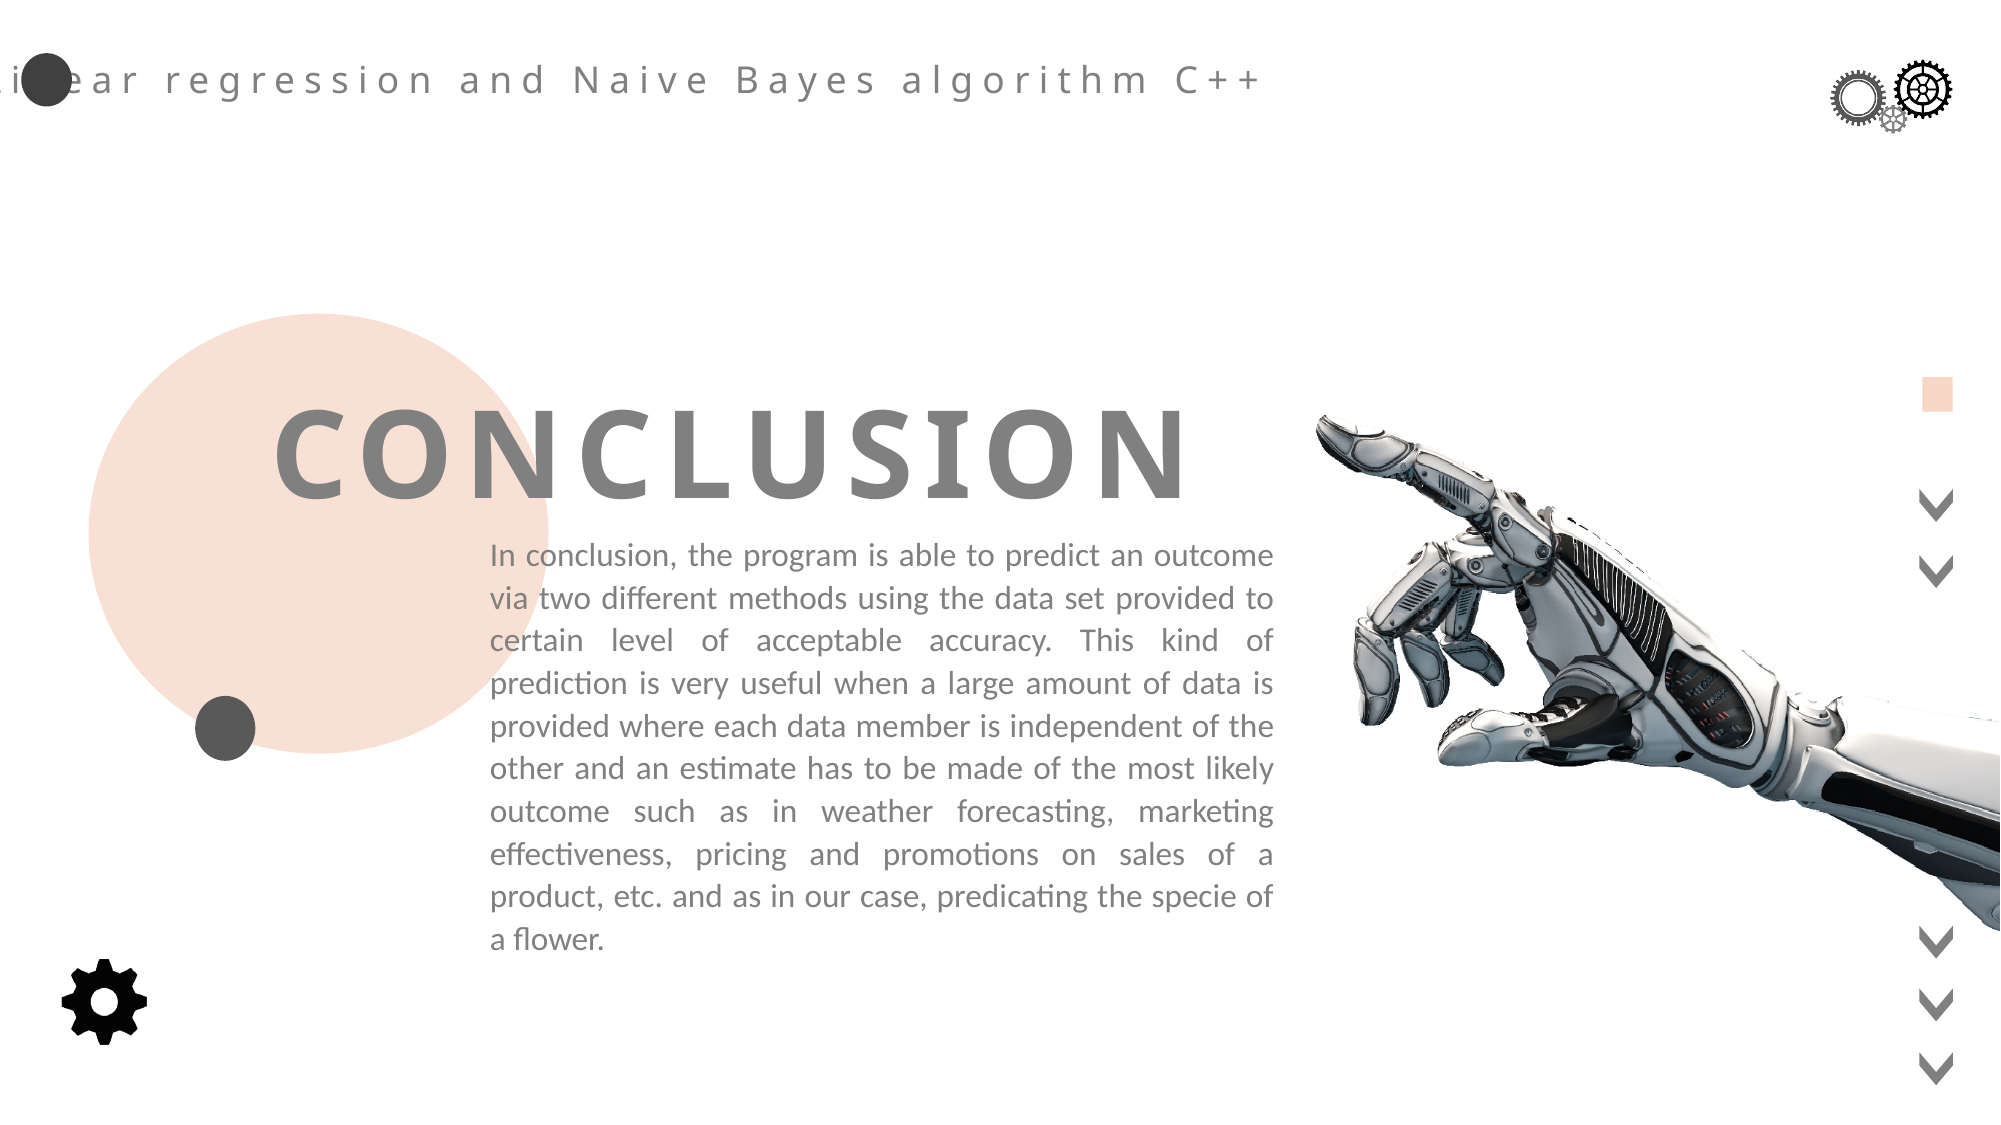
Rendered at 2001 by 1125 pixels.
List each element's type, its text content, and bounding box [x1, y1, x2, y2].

text_box [1918, 1049, 1954, 1087]
text_box CONCLUSION [255, 359, 1212, 531]
text_box [87, 312, 475, 755]
text_box [194, 694, 257, 762]
text_box [20, 52, 73, 108]
picture [1212, 337, 2000, 958]
text_box In conclusion, the program is able to predict an outcome via two different methods using the data set provided to certain level of acceptable accuracy. This kind of prediction is very useful when a large amount of data is provided where each data member is independent of the other and an estimate has to be made of the most likely outcome such as in weather forecasting, marketing effectiveness, pricing and promotions on sales of a product, etc. and as in our case, predicating the specie of a flower. [475, 522, 1290, 965]
picture [1828, 59, 1953, 143]
text_box Linear regression and Naive Bayes algorithm C++ [0, 49, 1276, 109]
picture [54, 951, 154, 1052]
text_box [1918, 985, 1954, 1024]
